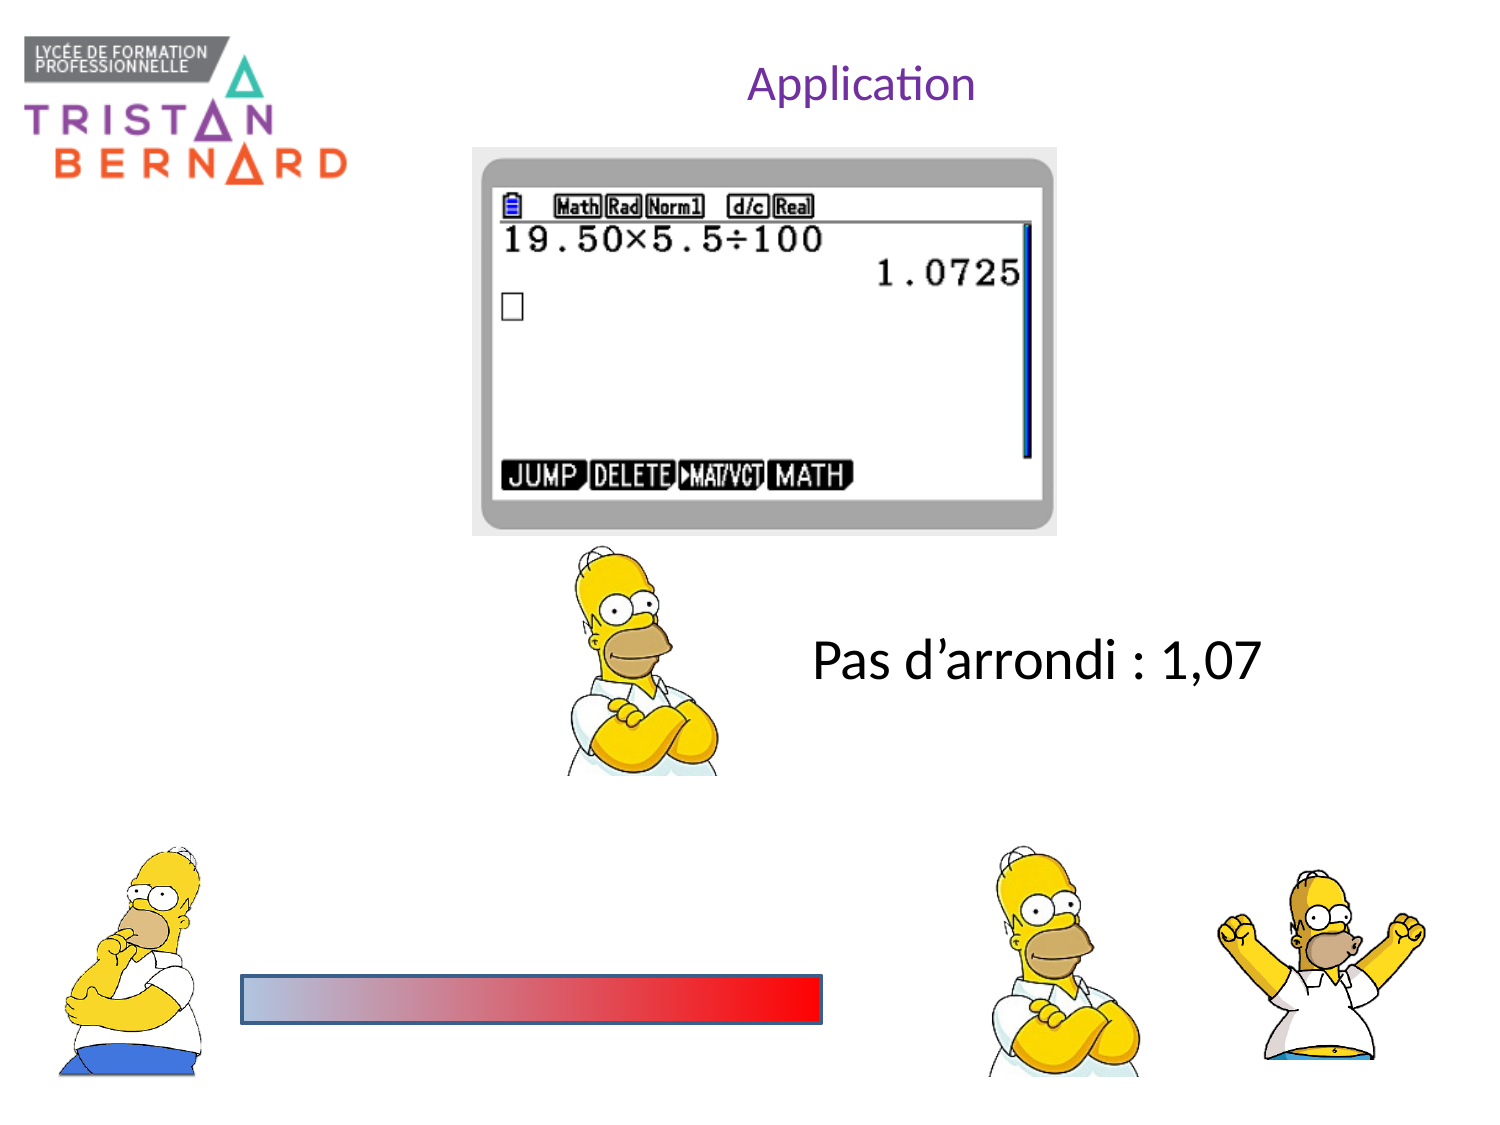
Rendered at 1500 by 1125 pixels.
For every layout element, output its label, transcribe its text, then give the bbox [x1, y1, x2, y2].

picture [23, 35, 361, 207]
picture [1191, 861, 1441, 1061]
picture [52, 845, 212, 1079]
list Application [478, 42, 1247, 185]
text_box [240, 974, 823, 1025]
text_box Pas d’arrondi : 1,07 [797, 613, 1340, 699]
picture [970, 844, 1148, 1078]
picture [548, 543, 727, 777]
picture [472, 147, 1057, 536]
